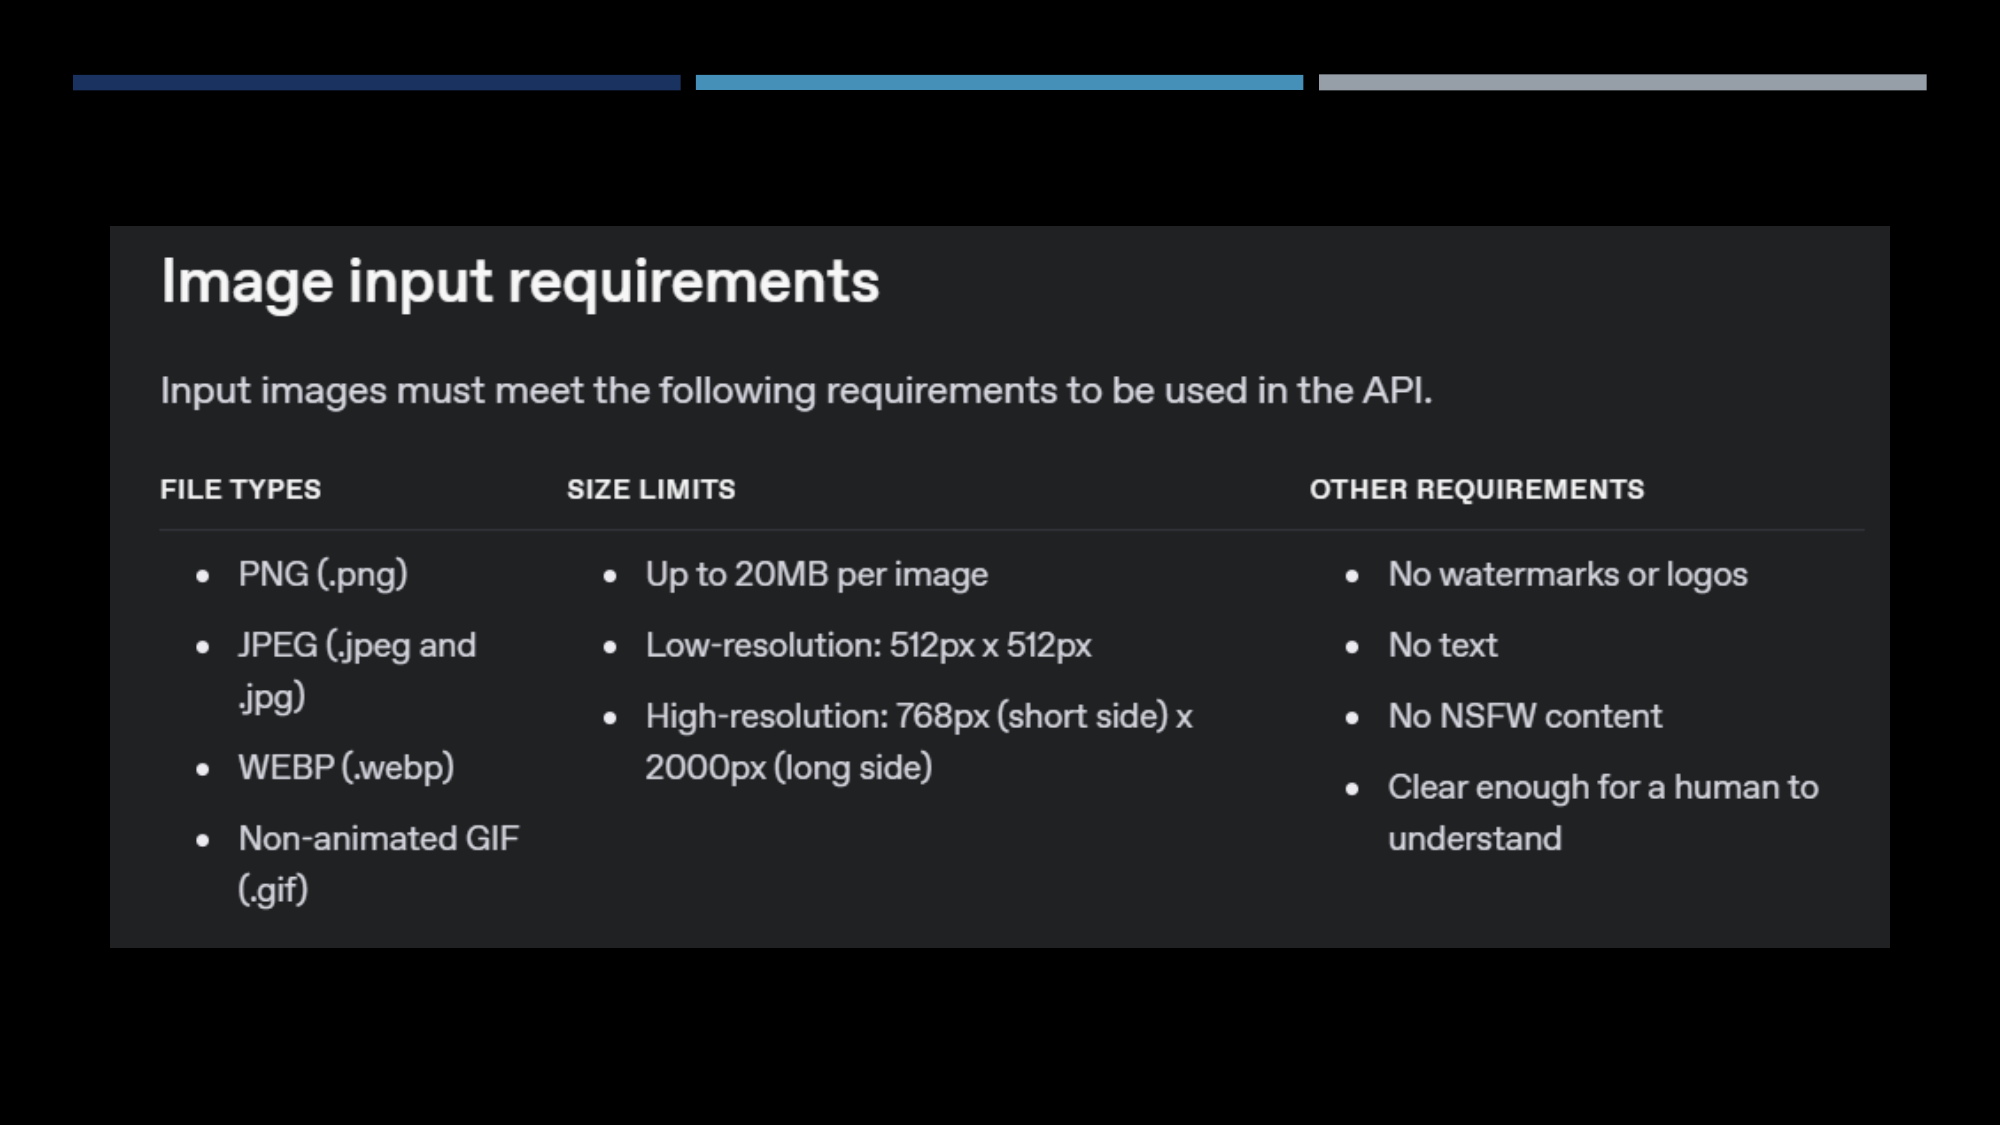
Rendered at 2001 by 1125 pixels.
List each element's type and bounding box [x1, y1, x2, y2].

picture [109, 226, 1891, 948]
